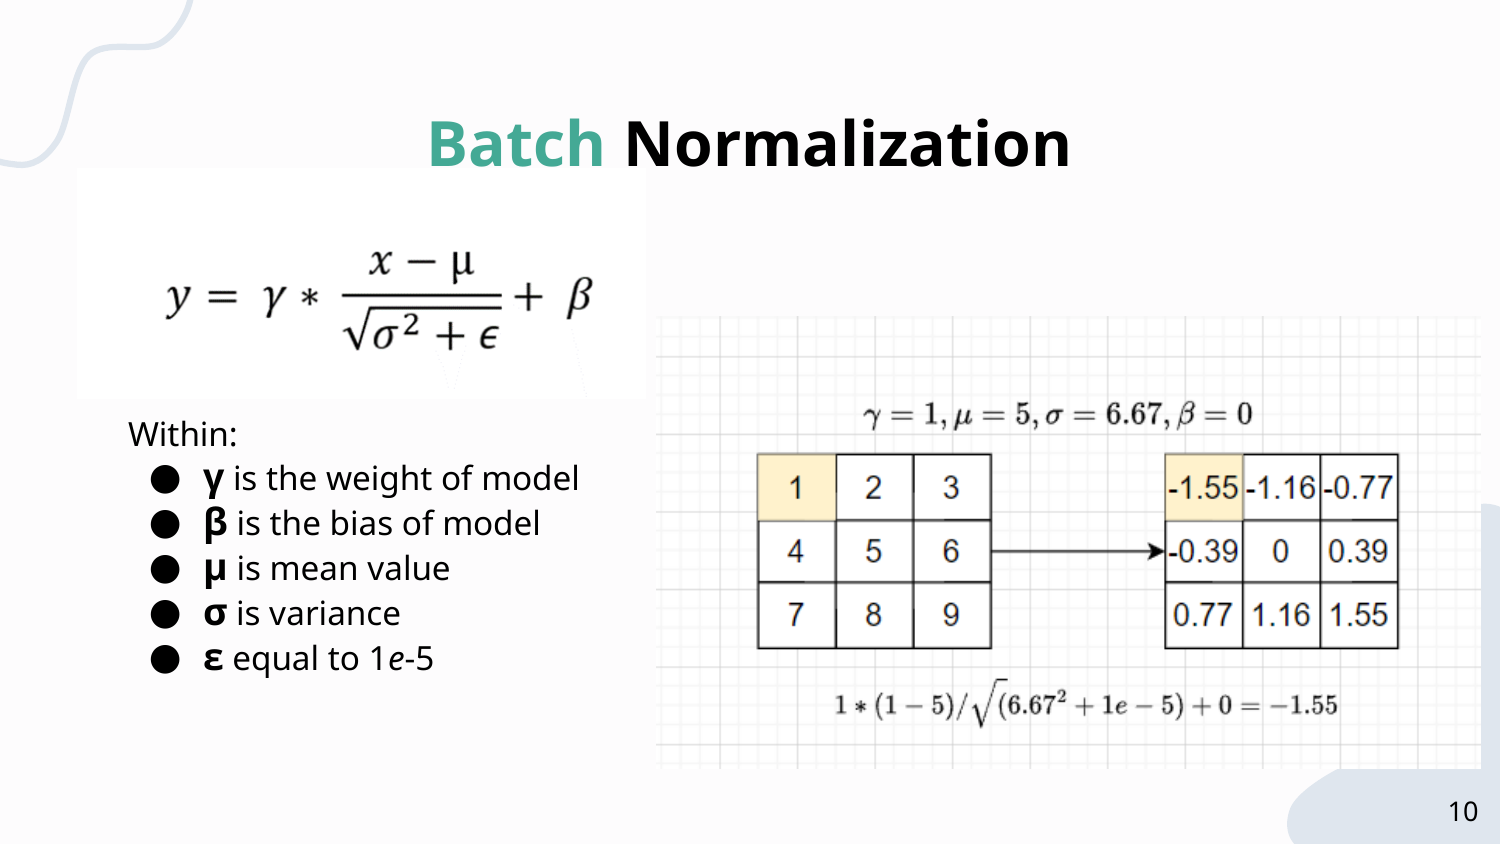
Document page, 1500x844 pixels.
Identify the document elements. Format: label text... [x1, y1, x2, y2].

title Batch Normalization [116, 77, 1383, 192]
slide_number 10 [1403, 779, 1494, 844]
picture [77, 168, 646, 399]
text_box Within: γ is the weight of model β is the bias of model μ is mean value σ is variance ε equal to 1e-5 [113, 407, 610, 694]
picture [656, 316, 1481, 769]
